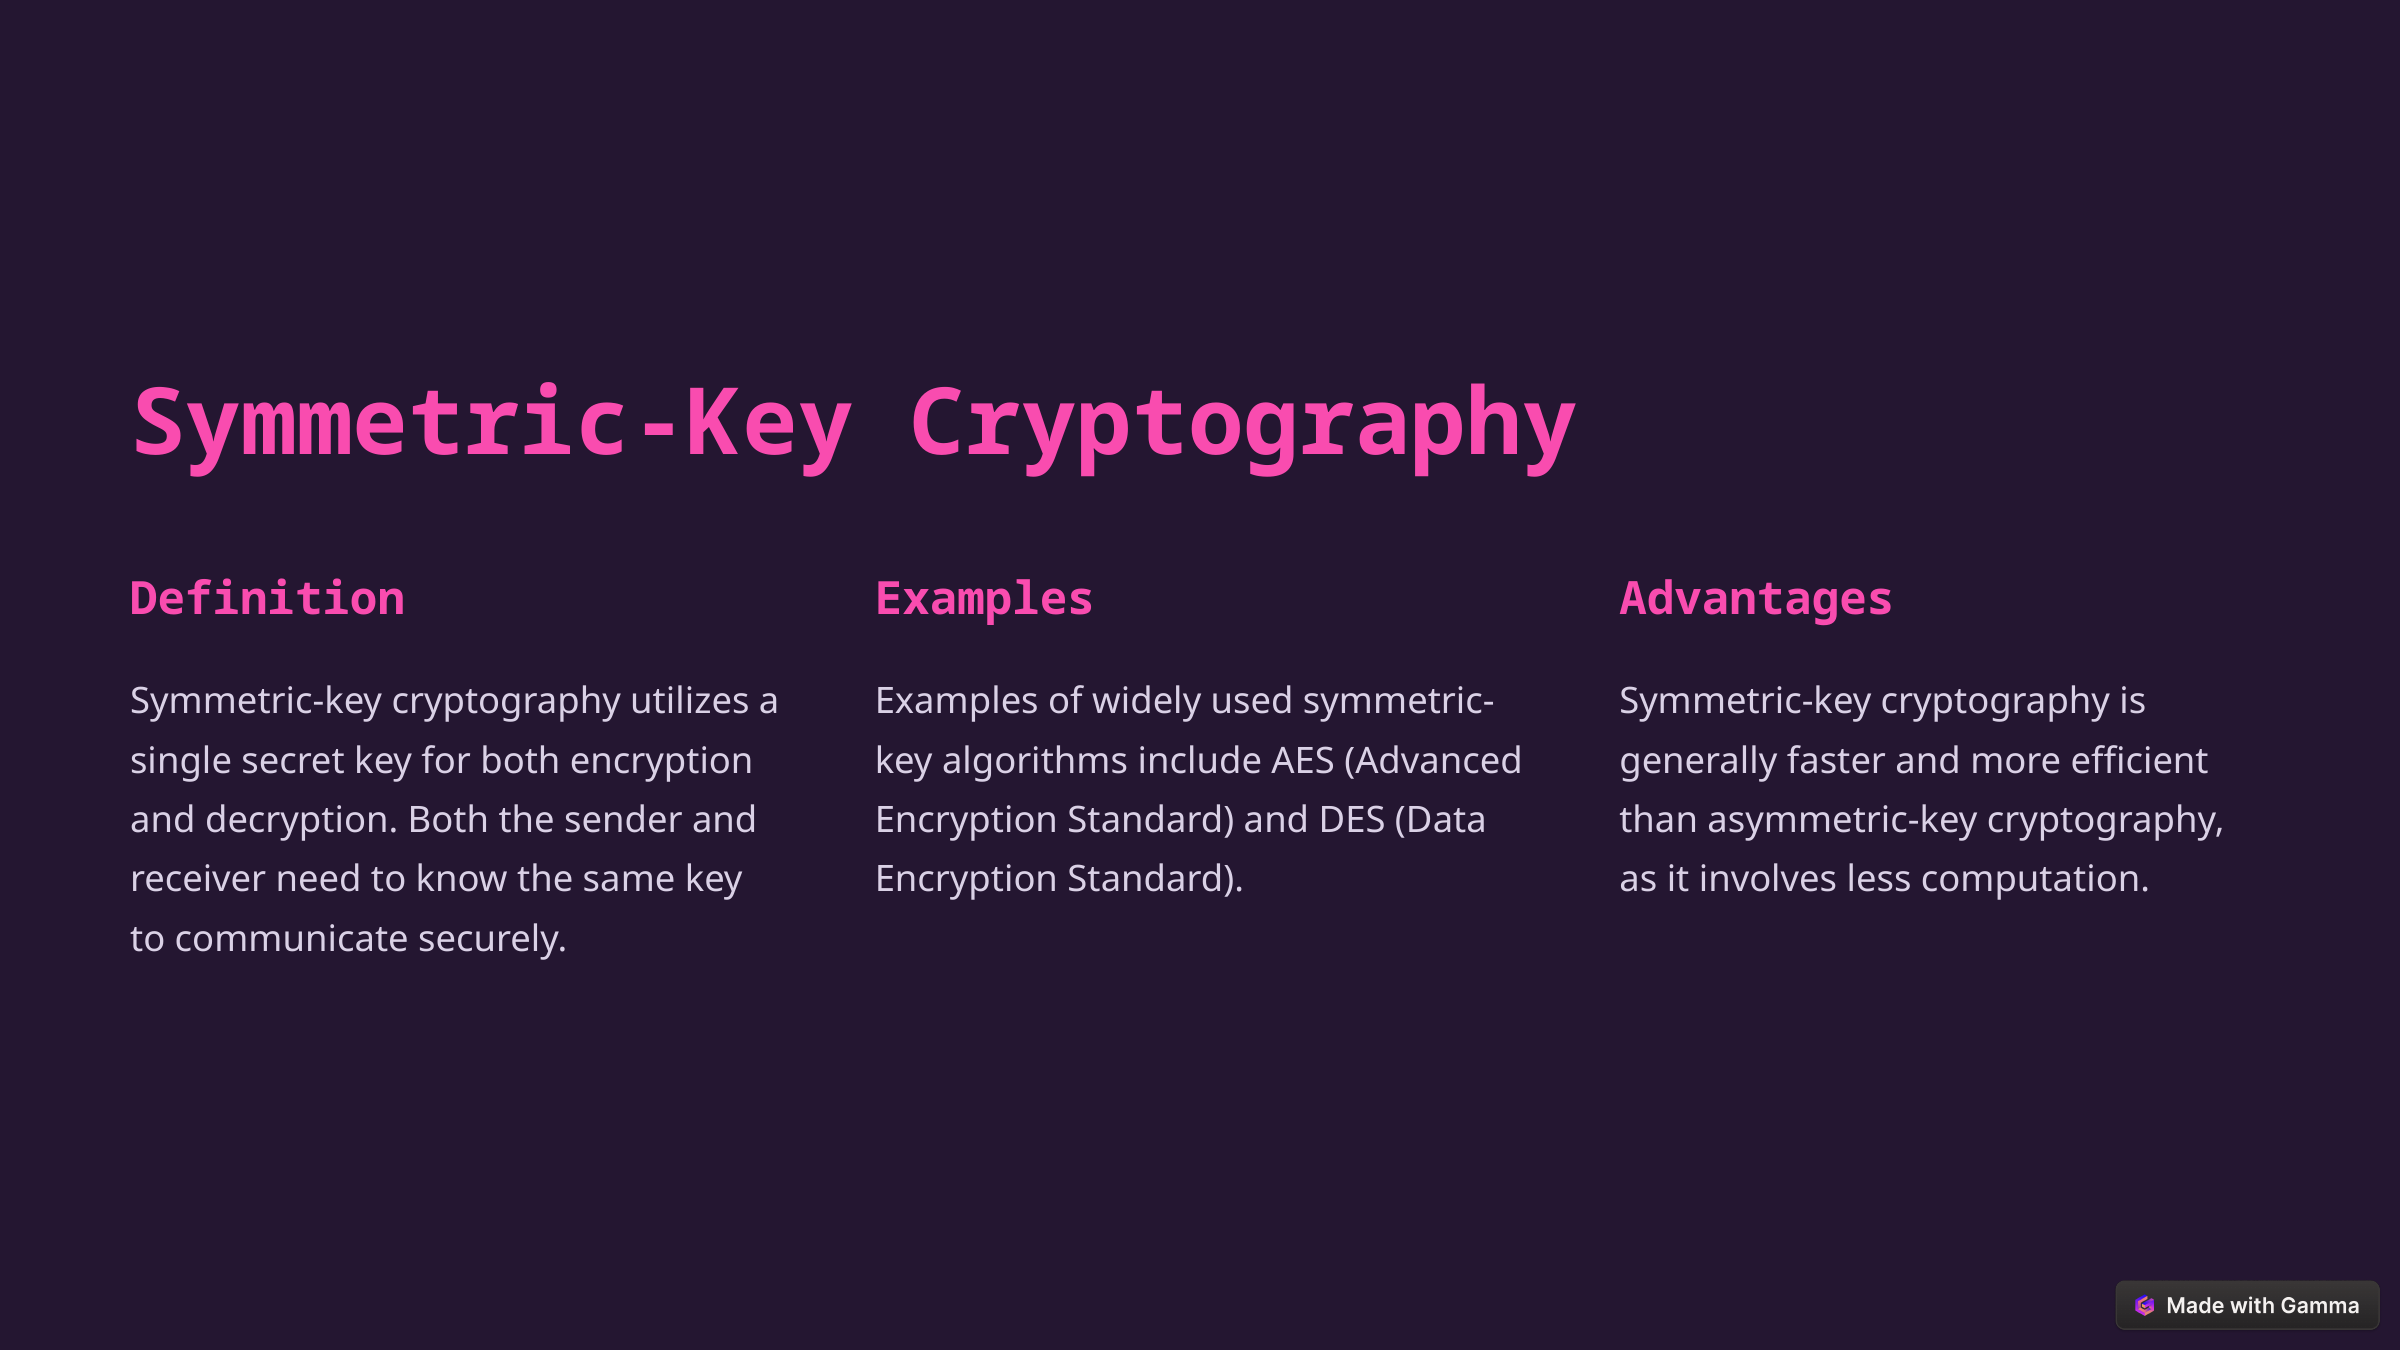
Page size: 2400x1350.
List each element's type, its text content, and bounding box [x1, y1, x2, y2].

text_box Examples [874, 566, 1340, 625]
text_box Symmetric-key cryptography utilizes a single secret key for both encryption and decryption. Both the sender and receiver need to know the same key to communicate securely. [130, 661, 783, 960]
text_box Examples of widely used symmetric-key algorithms include AES (Advanced Encryption Standard) and DES (Data Encryption Standard). [874, 661, 1528, 900]
text_box Symmetric-Key Cryptography [130, 357, 1340, 474]
text_box Symmetric-key cryptography is generally faster and more efficient than asymmetric-key cryptography, as it involves less computation. [1619, 661, 2272, 900]
text_box Definition [130, 566, 596, 625]
text_box Advantages [1619, 566, 2085, 625]
picture [2106, 1271, 2389, 1339]
